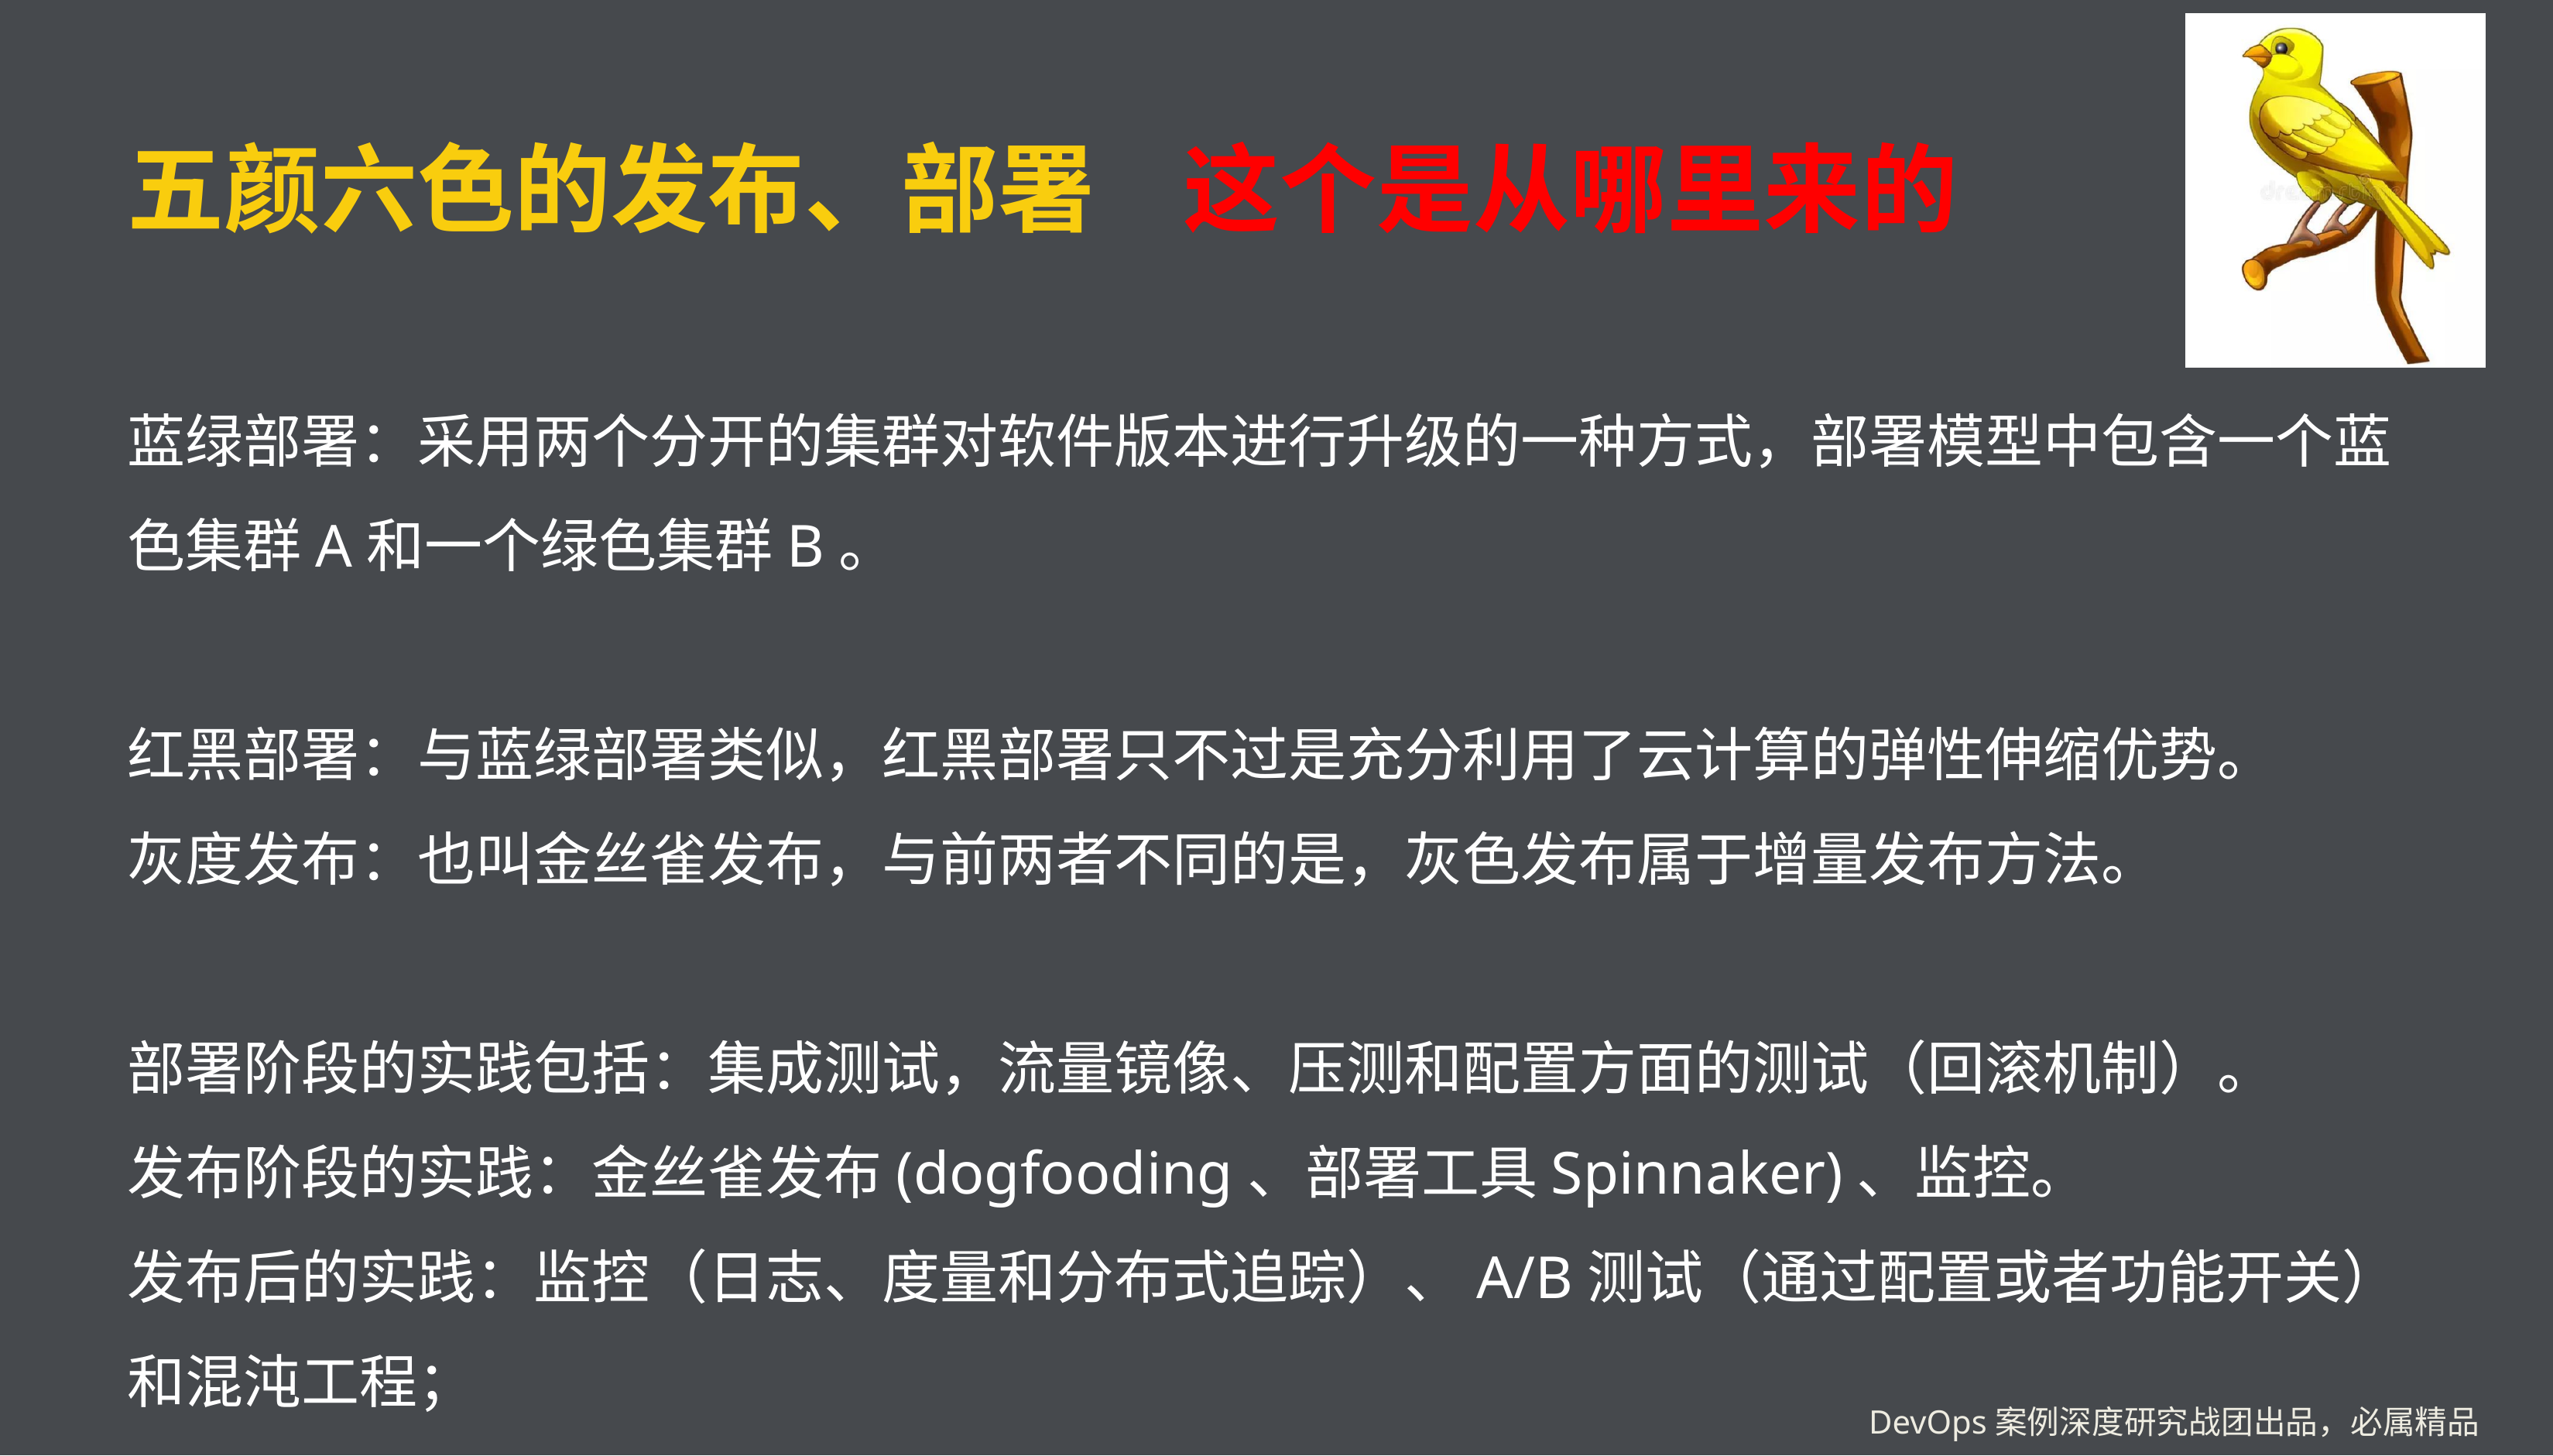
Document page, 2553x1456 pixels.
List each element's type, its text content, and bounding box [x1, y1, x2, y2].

picture [2185, 13, 2486, 368]
title 五颜六色的发布、部署 这个是从哪里来的 [127, 128, 2182, 369]
list 蓝绿部署：采用两个分开的集群对软件版本进行升级的一种方式，部署模型中包含一个蓝色集群A和一个绿色集群B。 红黑部署：与蓝绿部署类似，红黑部署只不过是充分利用了云计算的弹性伸缩优势。 灰度发布：也叫金丝雀发布，与前两者不同的是，灰色发布属于增量发布方法。 部署阶段的实践包括：集成测试，流量镜像、压测和配置方面的测试（回滚机制）。 发布阶段的实践：金丝雀发布(dogfooding、部署工具Spinnaker)、监控。 发布后的实践：监控（日志、度量和分布式追踪）、A/B测试（通过配置或者功能开关）和混沌工程； [127, 369, 2425, 1456]
